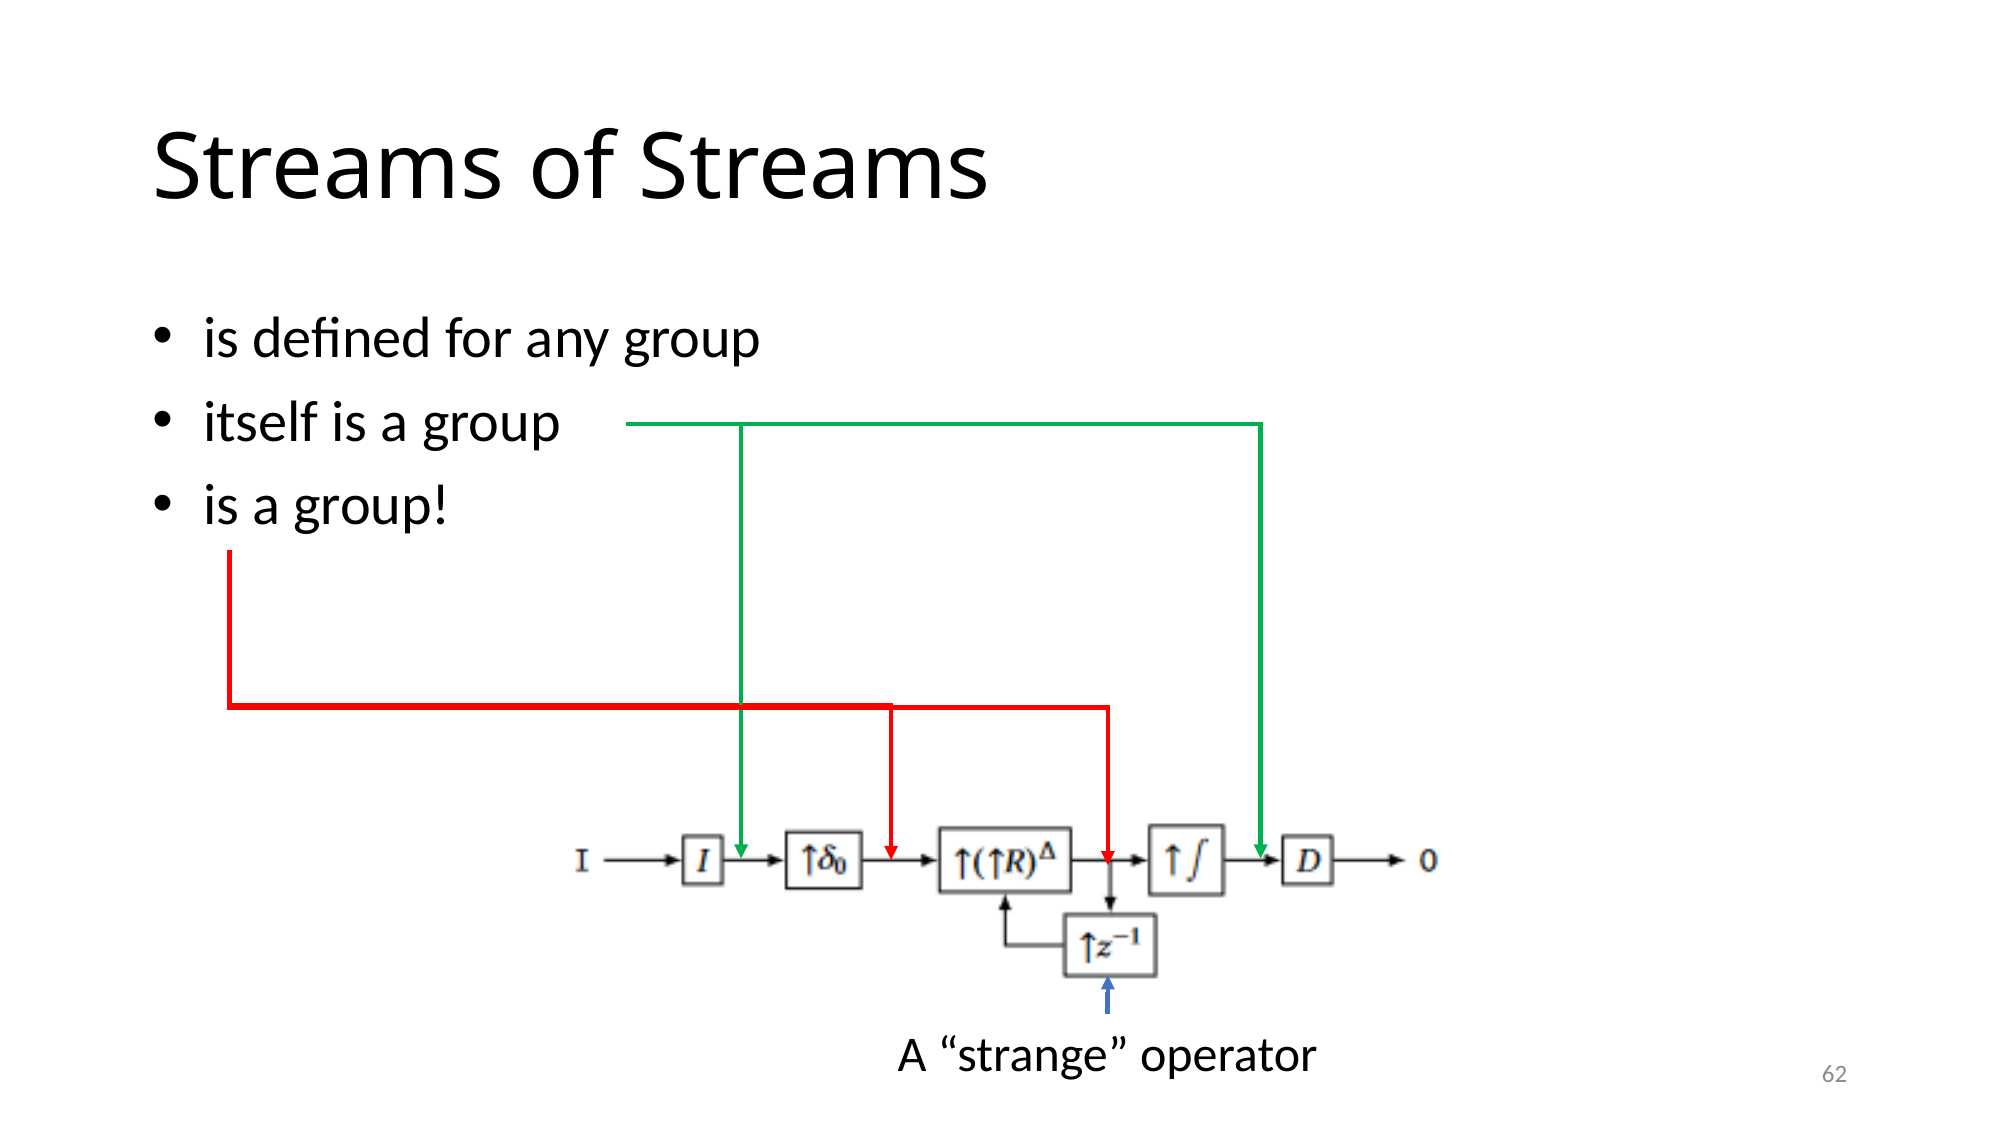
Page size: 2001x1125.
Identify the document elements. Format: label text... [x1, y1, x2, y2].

slide_number 62 [1798, 1042, 1863, 1103]
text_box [827, 424, 1261, 859]
text_box [187, 480, 272, 551]
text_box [511, 268, 827, 1125]
picture [827, 822, 1451, 985]
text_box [405, 373, 511, 1036]
text_box A “strange” operator [882, 1014, 1333, 1089]
title Streams of Streams [137, 59, 1863, 278]
